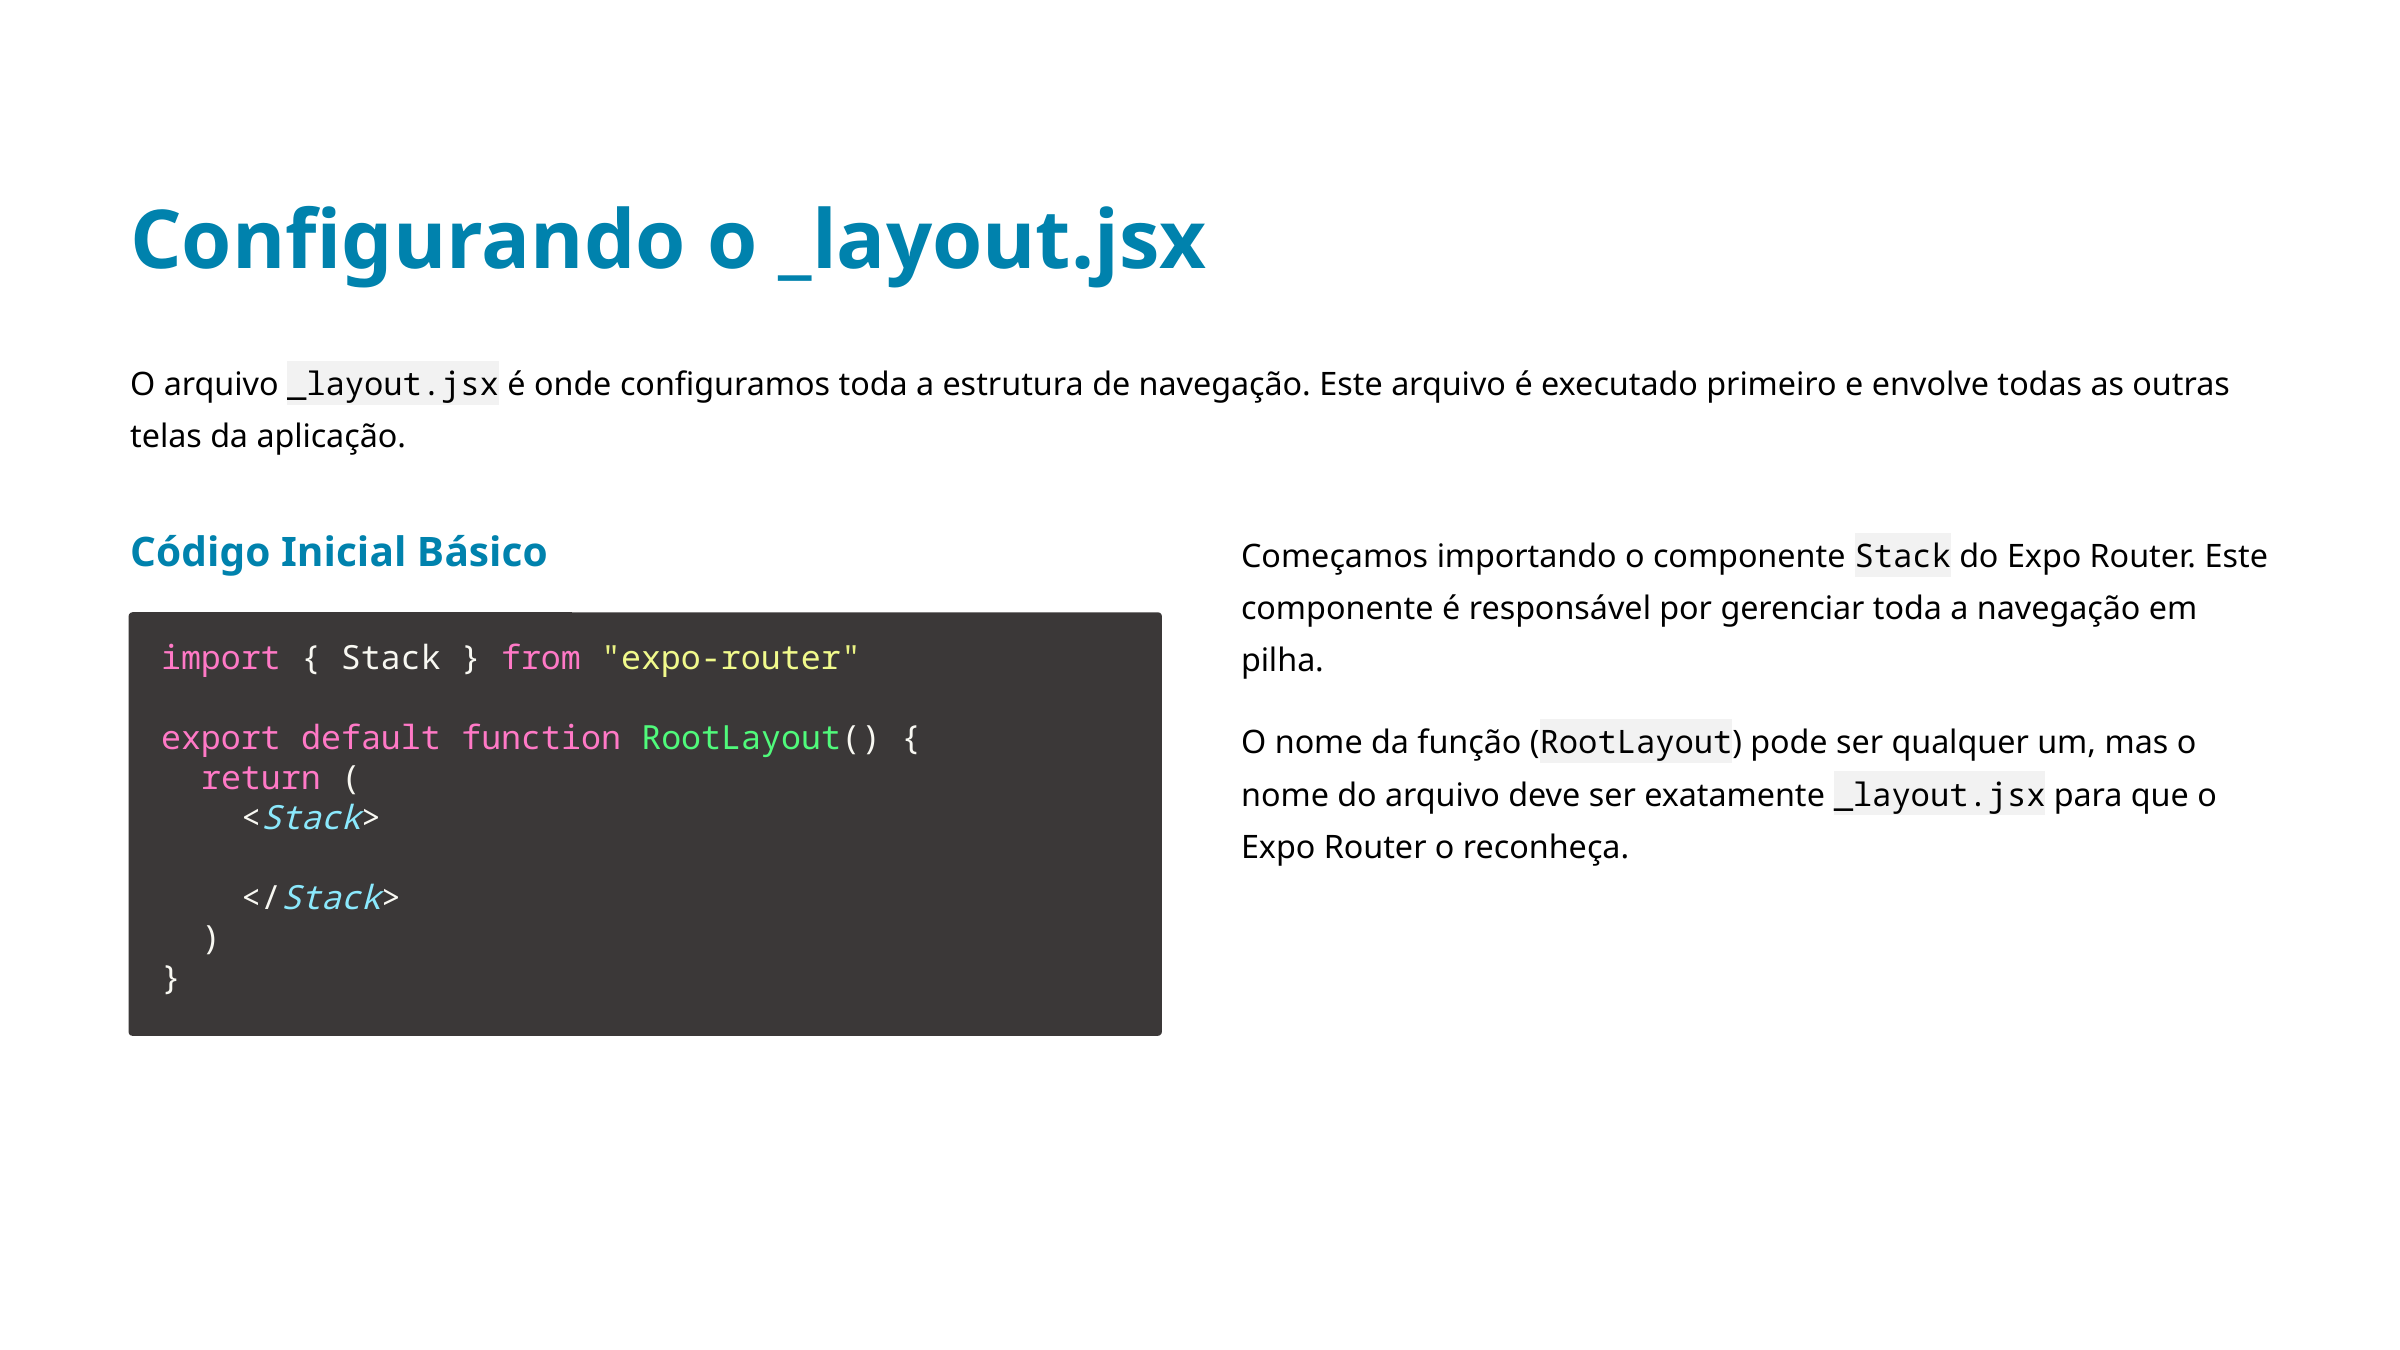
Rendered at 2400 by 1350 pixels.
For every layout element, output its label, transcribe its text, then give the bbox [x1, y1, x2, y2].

text_box Começamos importando o componente Stack do Expo Router. Este componente é responsável por gerenciar toda a navegação em pilha. [1240, 521, 2272, 680]
text_box Código Inicial Básico [130, 524, 538, 576]
text_box O arquivo _layout.jsx é onde configuramos toda a estrutura de navegação. Este arquivo é executado primeiro e envolve todas as outras telas da aplicação. [130, 350, 2270, 456]
text_box O nome da função (RootLayout) pode ser qualquer um, mas o nome do arquivo deve ser exatamente _layout.jsx para que o Expo Router o reconheça. [1240, 708, 2272, 868]
text_box Configurando o _layout.jsx [130, 183, 1173, 286]
text_box [128, 612, 1162, 1036]
text_box import { Stack } from "expo-router" export default function RootLayout() { return ( <Stack> </Stack> ) } [161, 636, 1130, 1013]
